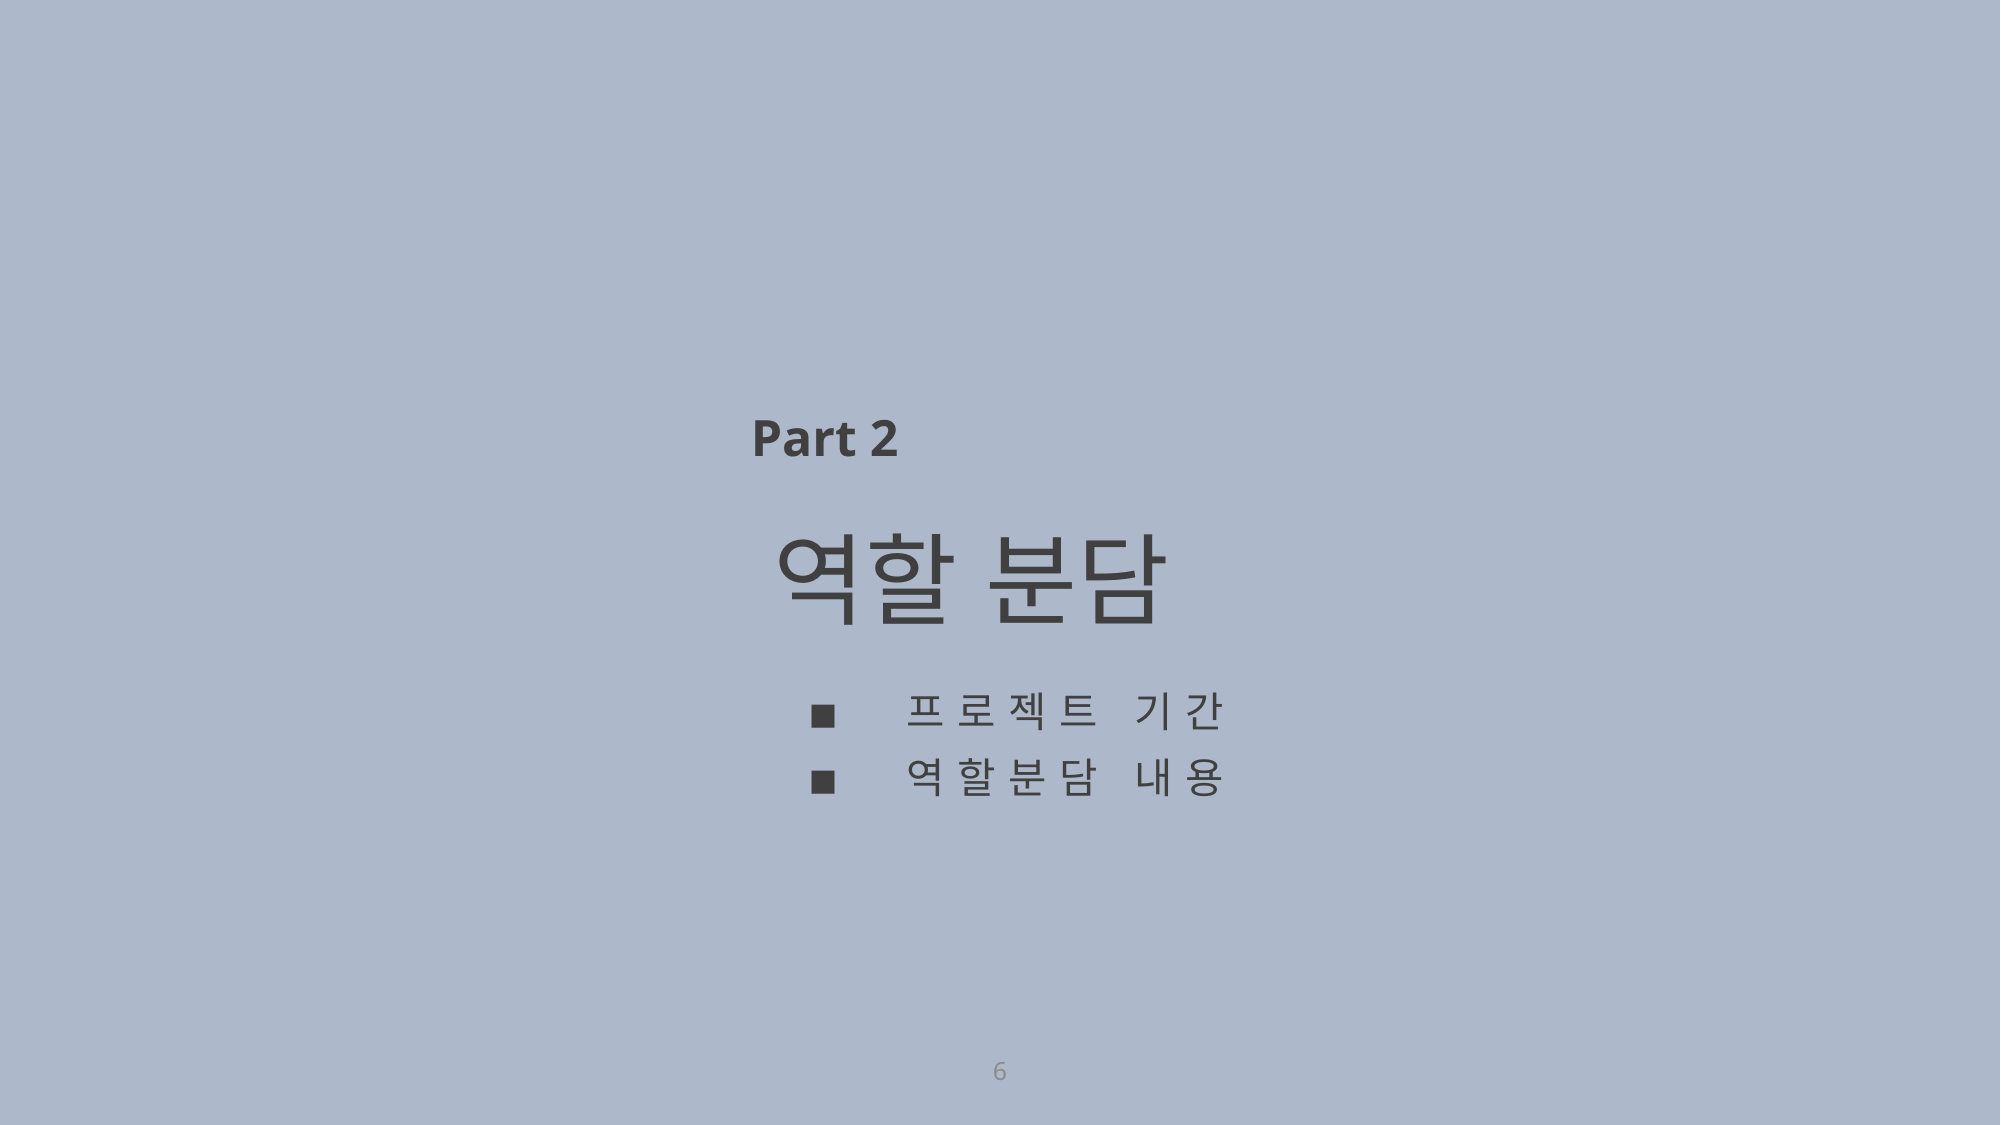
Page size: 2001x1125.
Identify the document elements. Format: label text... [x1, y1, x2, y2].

slide_number 6 [774, 1042, 1225, 1103]
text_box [668, 365, 1917, 811]
